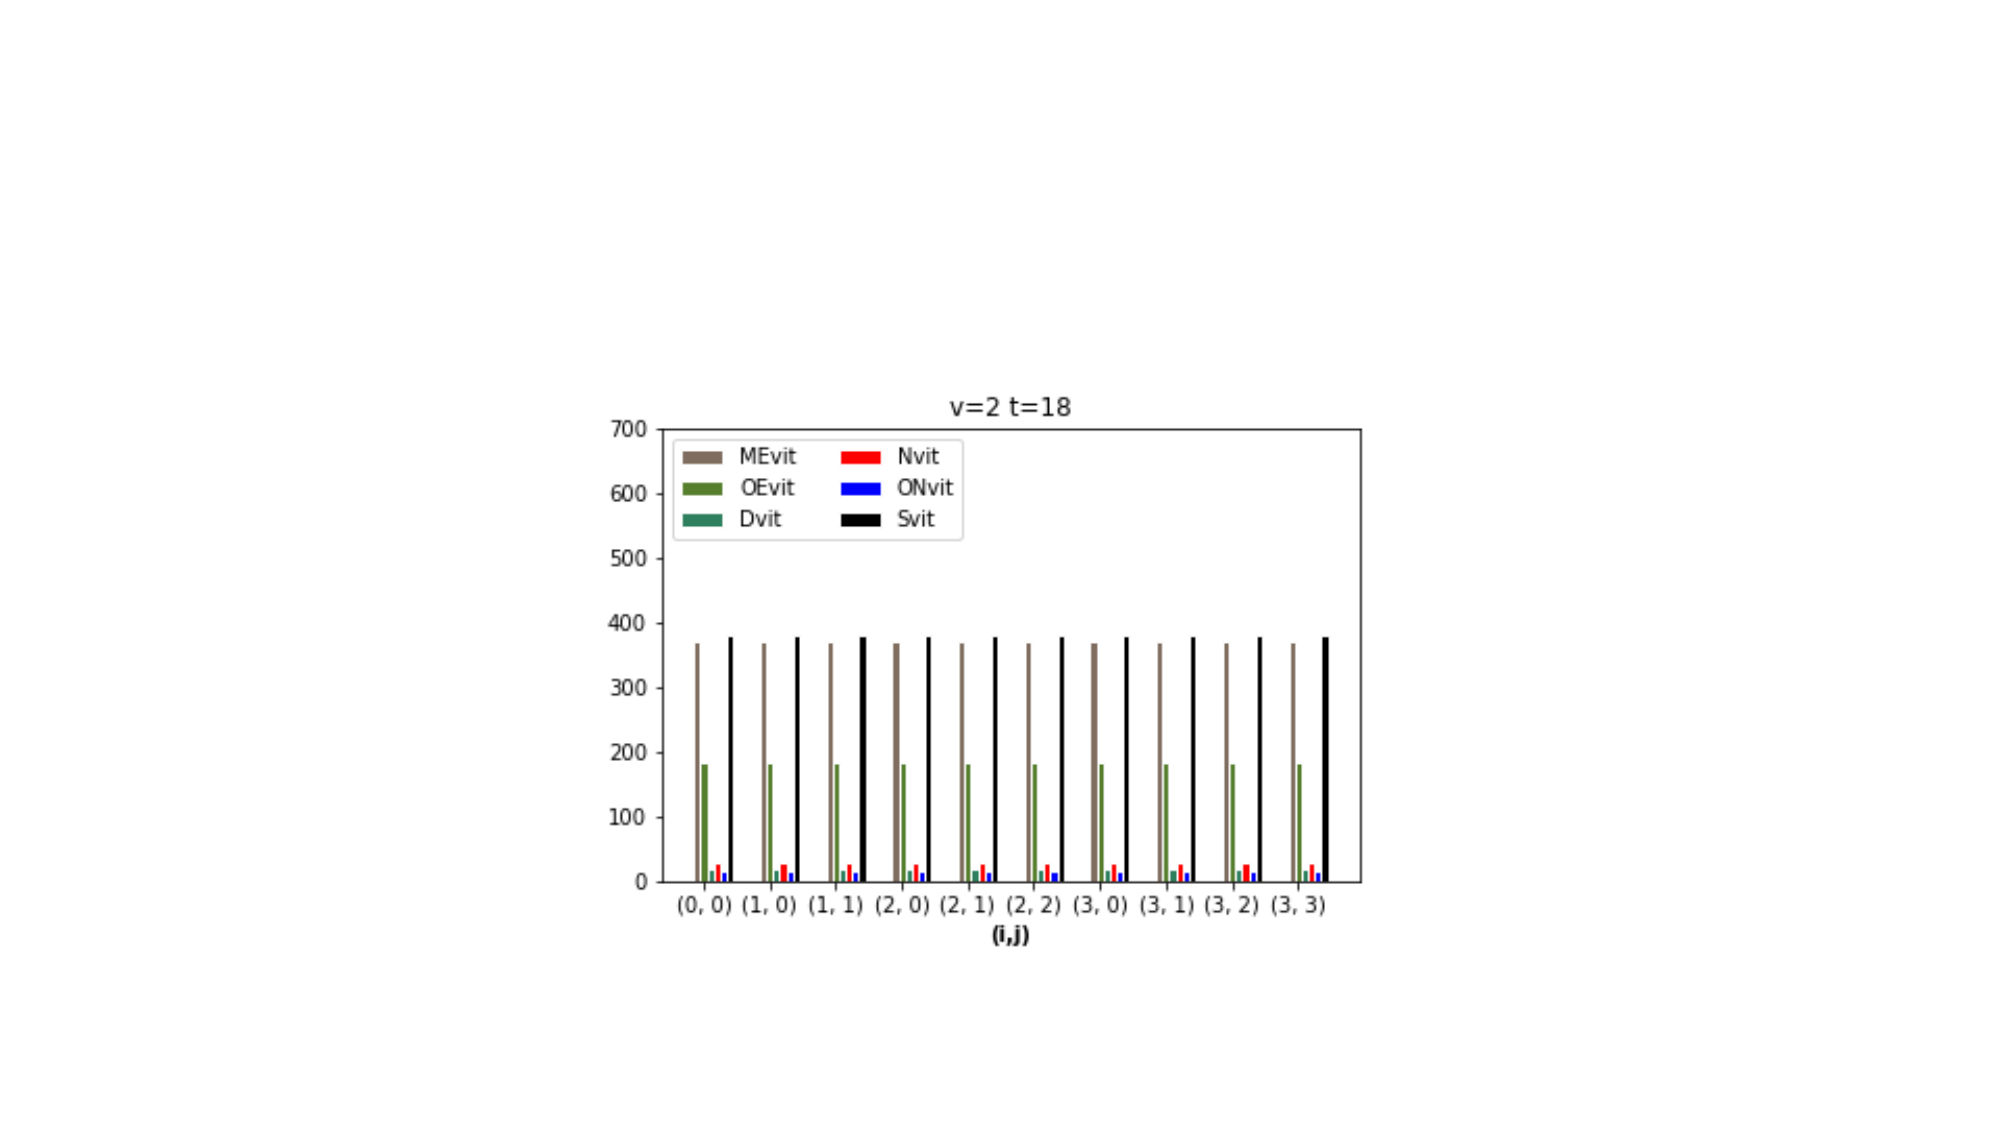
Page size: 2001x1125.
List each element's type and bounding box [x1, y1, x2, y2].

list [549, 356, 1450, 957]
